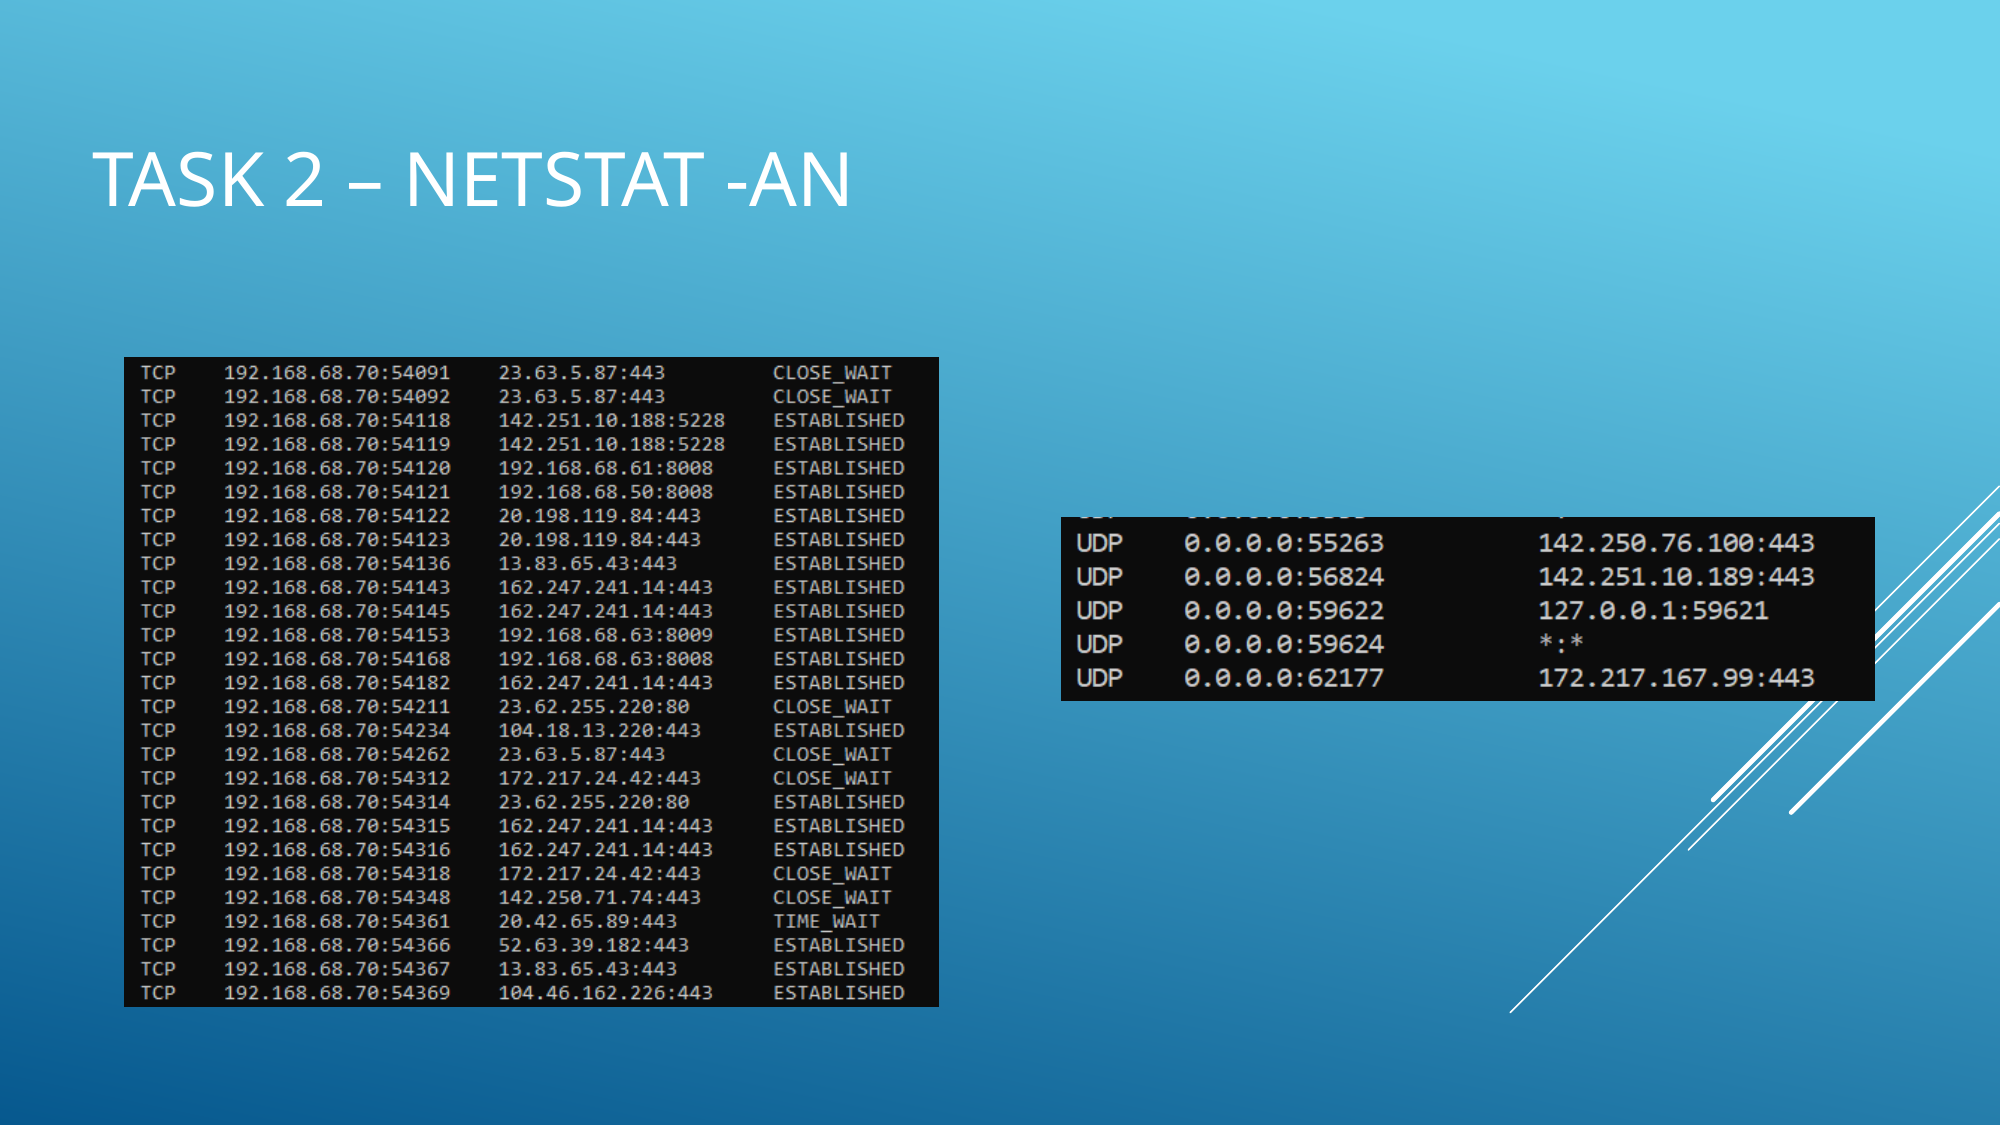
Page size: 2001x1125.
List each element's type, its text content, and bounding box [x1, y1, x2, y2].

picture [124, 356, 939, 1007]
title Task 2 – netstat -an [77, 52, 1187, 301]
picture [1061, 517, 1876, 702]
